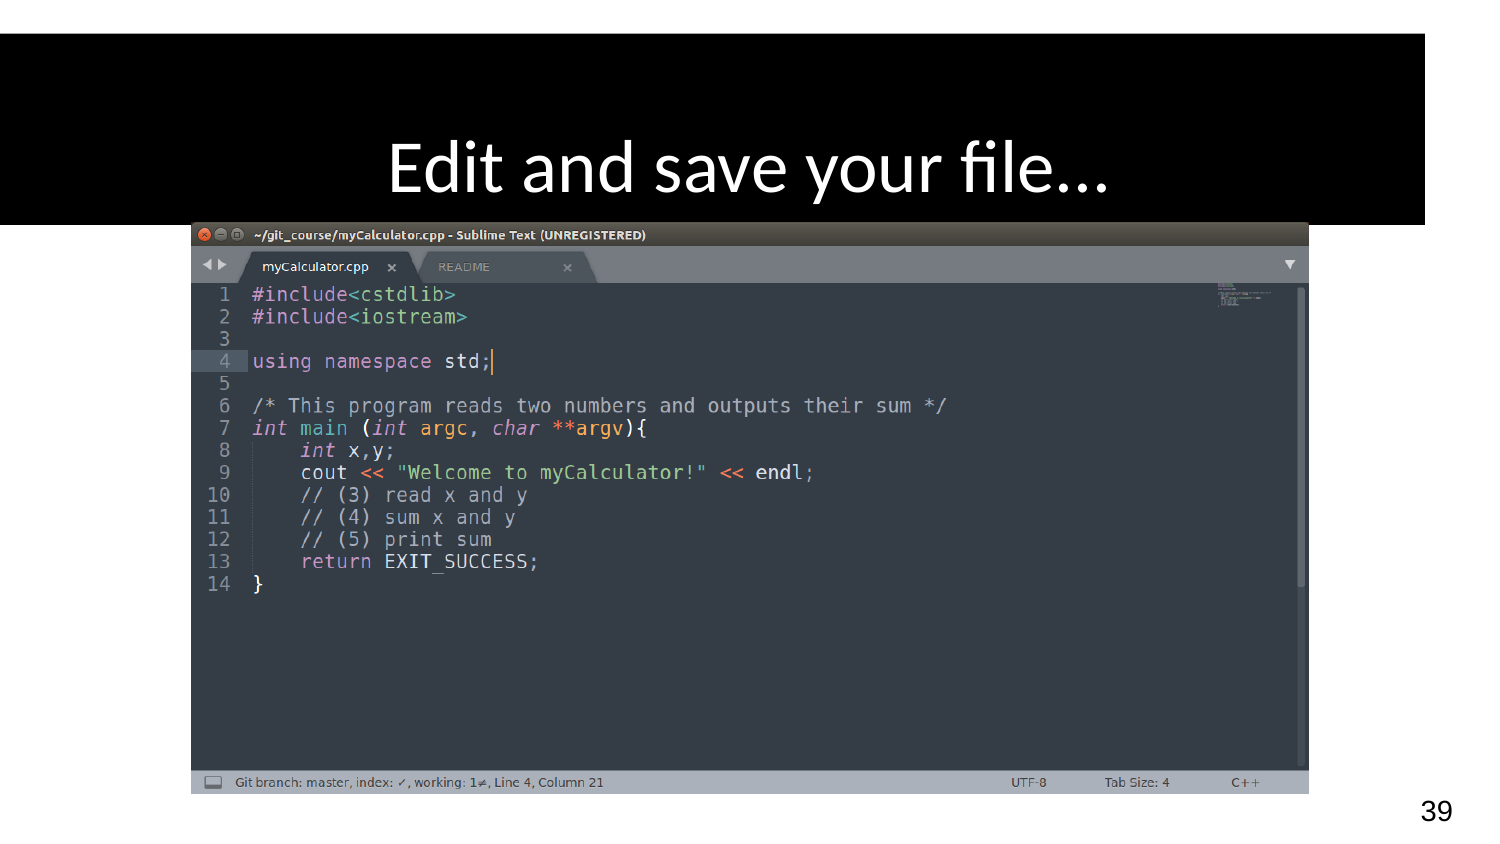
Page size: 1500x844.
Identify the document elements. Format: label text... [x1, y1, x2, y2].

picture [191, 222, 1309, 794]
title Edit and save your file... [75, 33, 1425, 223]
